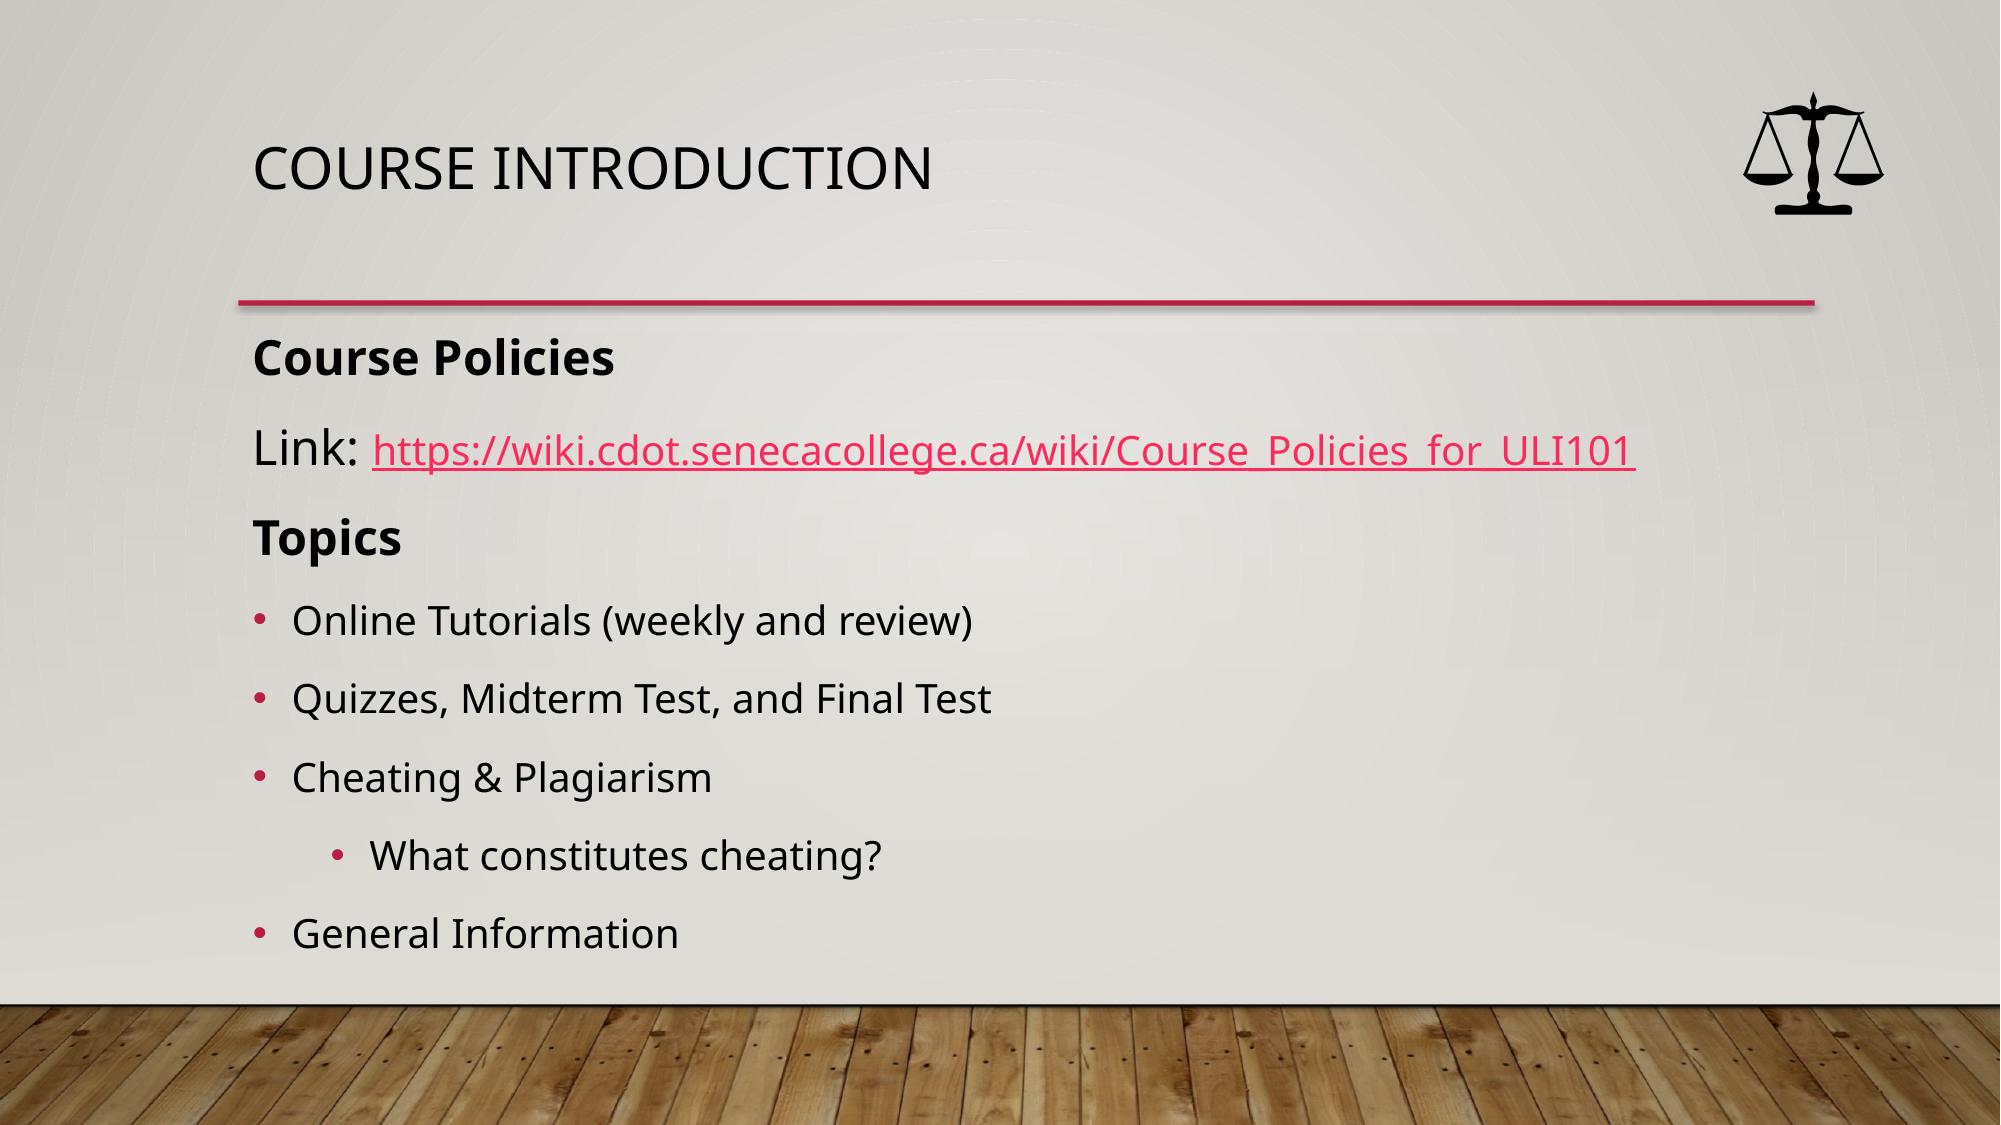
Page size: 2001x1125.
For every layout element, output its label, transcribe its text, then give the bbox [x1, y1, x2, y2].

text_box Course Introduction [238, 131, 1814, 304]
picture [1738, 88, 1888, 219]
text_box Course Policies Link: https://wiki.cdot.senecacollege.ca/wiki/Course_Policies_for_ULI101 Topics Online Tutorials (weekly and review) Quizzes, Midterm Test, and Final Test Cheating & Plagiarism What constitutes cheating? General Information [238, 307, 1796, 969]
picture [0, 1007, 2000, 1125]
